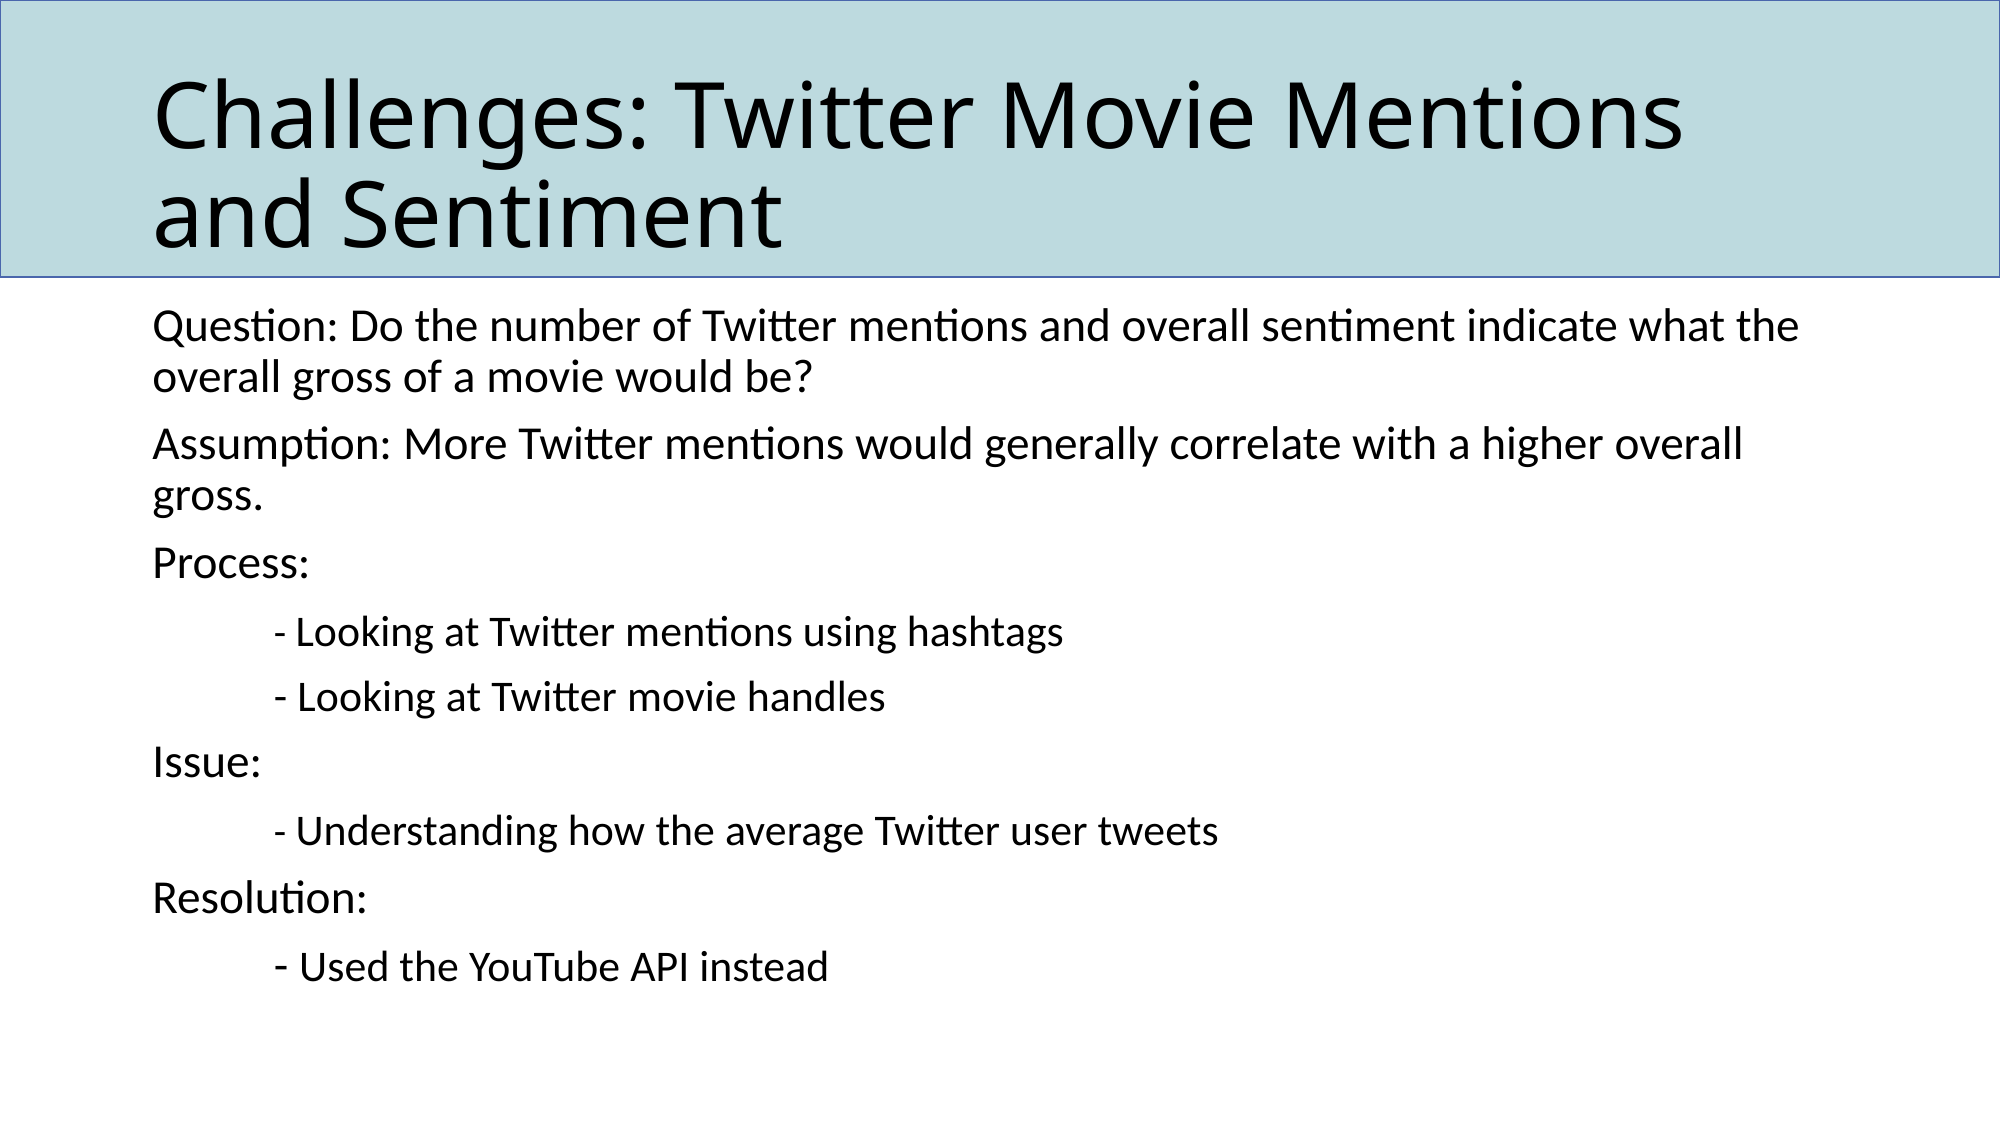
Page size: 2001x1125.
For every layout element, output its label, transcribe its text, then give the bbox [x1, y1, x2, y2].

text_box [0, 0, 2000, 278]
list Question: Do the number of Twitter mentions and overall sentiment indicate what the overall gross of a movie would be? Assumption: More Twitter mentions would generally correlate with a higher overall gross. Process: - Looking at Twitter mentions using hashtags - Looking at Twitter movie handles Issue: - Understanding how the average Twitter user tweets Resolution: - Used the YouTube API instead [137, 293, 1863, 1008]
title Challenges: Twitter Movie Mentions and Sentiment [137, 59, 1863, 278]
